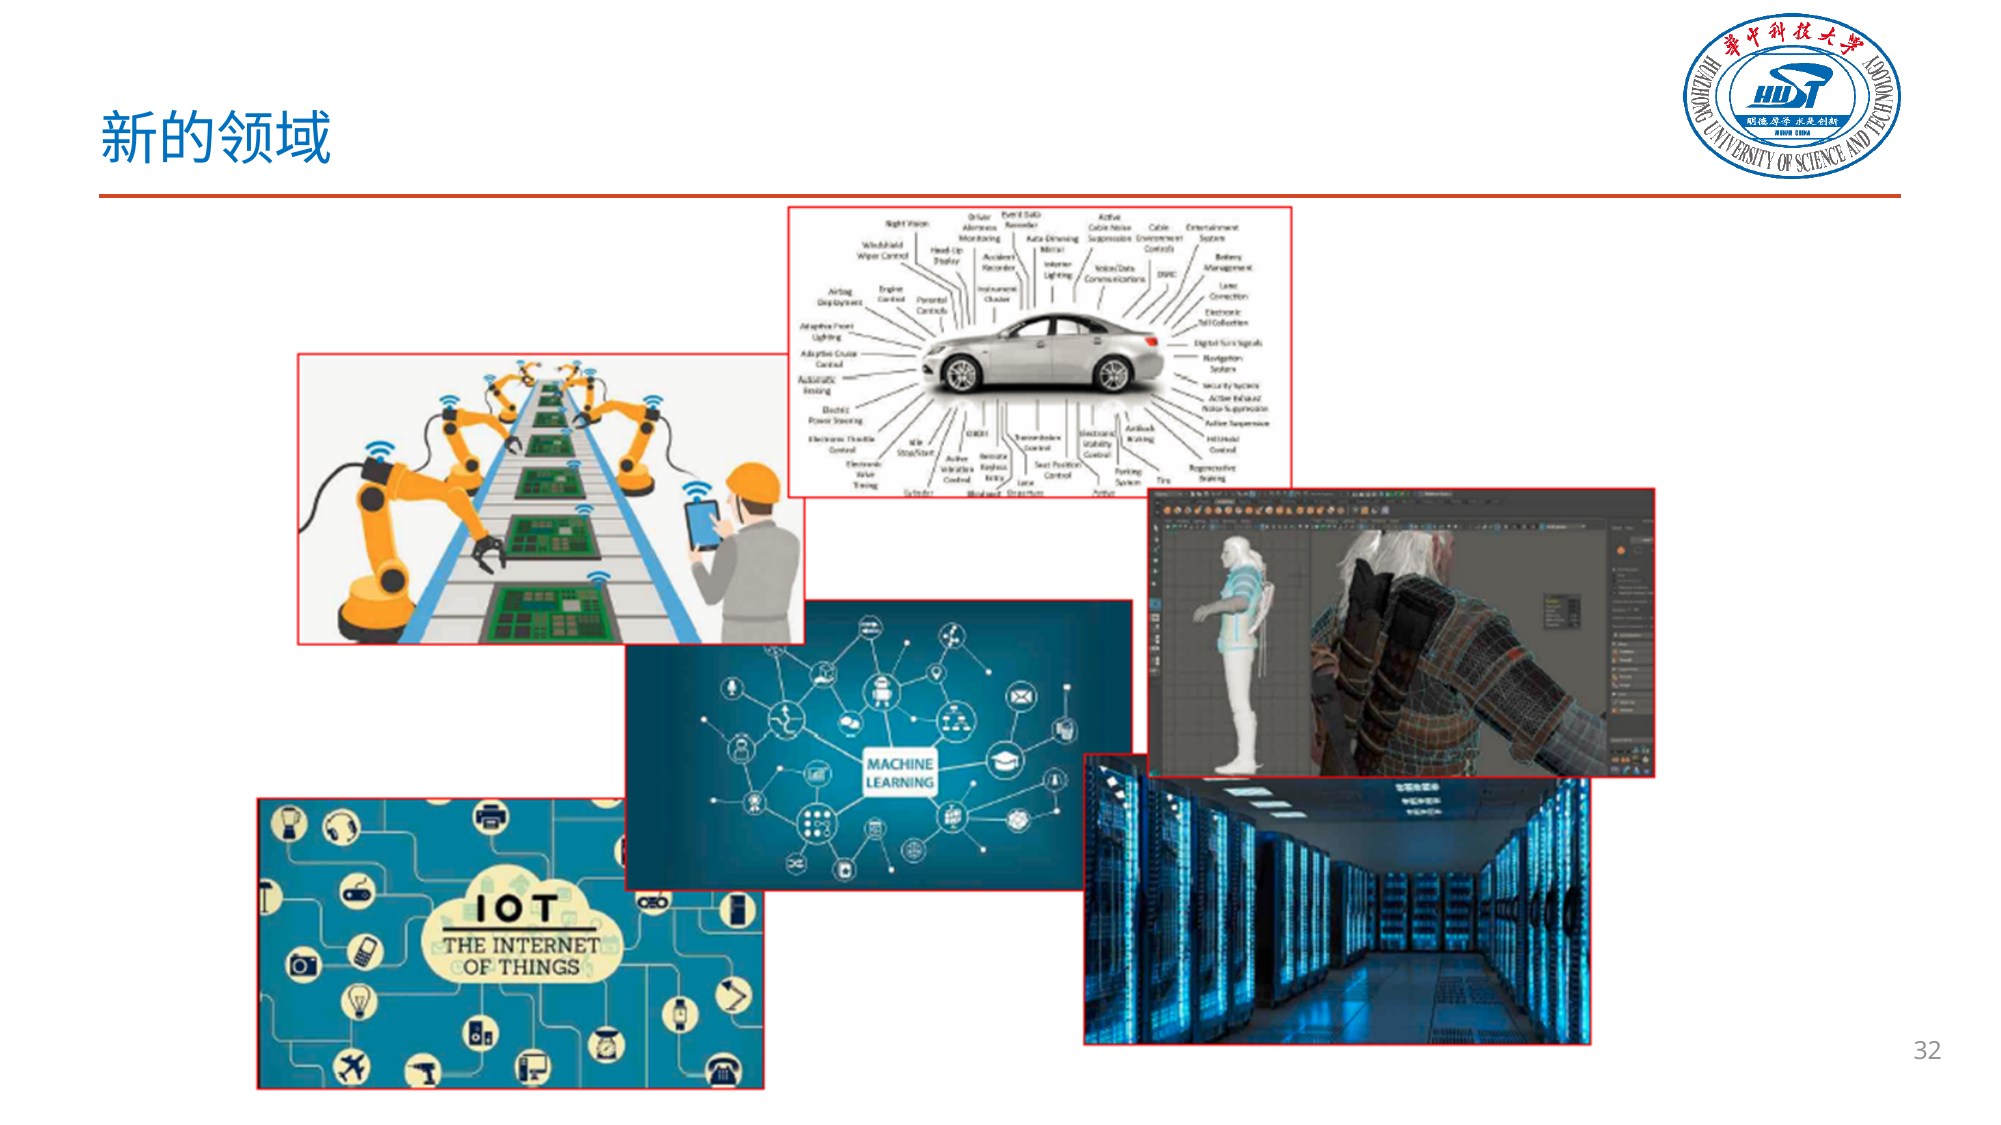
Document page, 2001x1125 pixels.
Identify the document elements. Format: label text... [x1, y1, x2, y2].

picture [246, 201, 1666, 1097]
title 新的领域 [85, 73, 1214, 179]
slide_number 32 [1666, 1036, 1957, 1097]
picture [1683, 13, 1901, 179]
